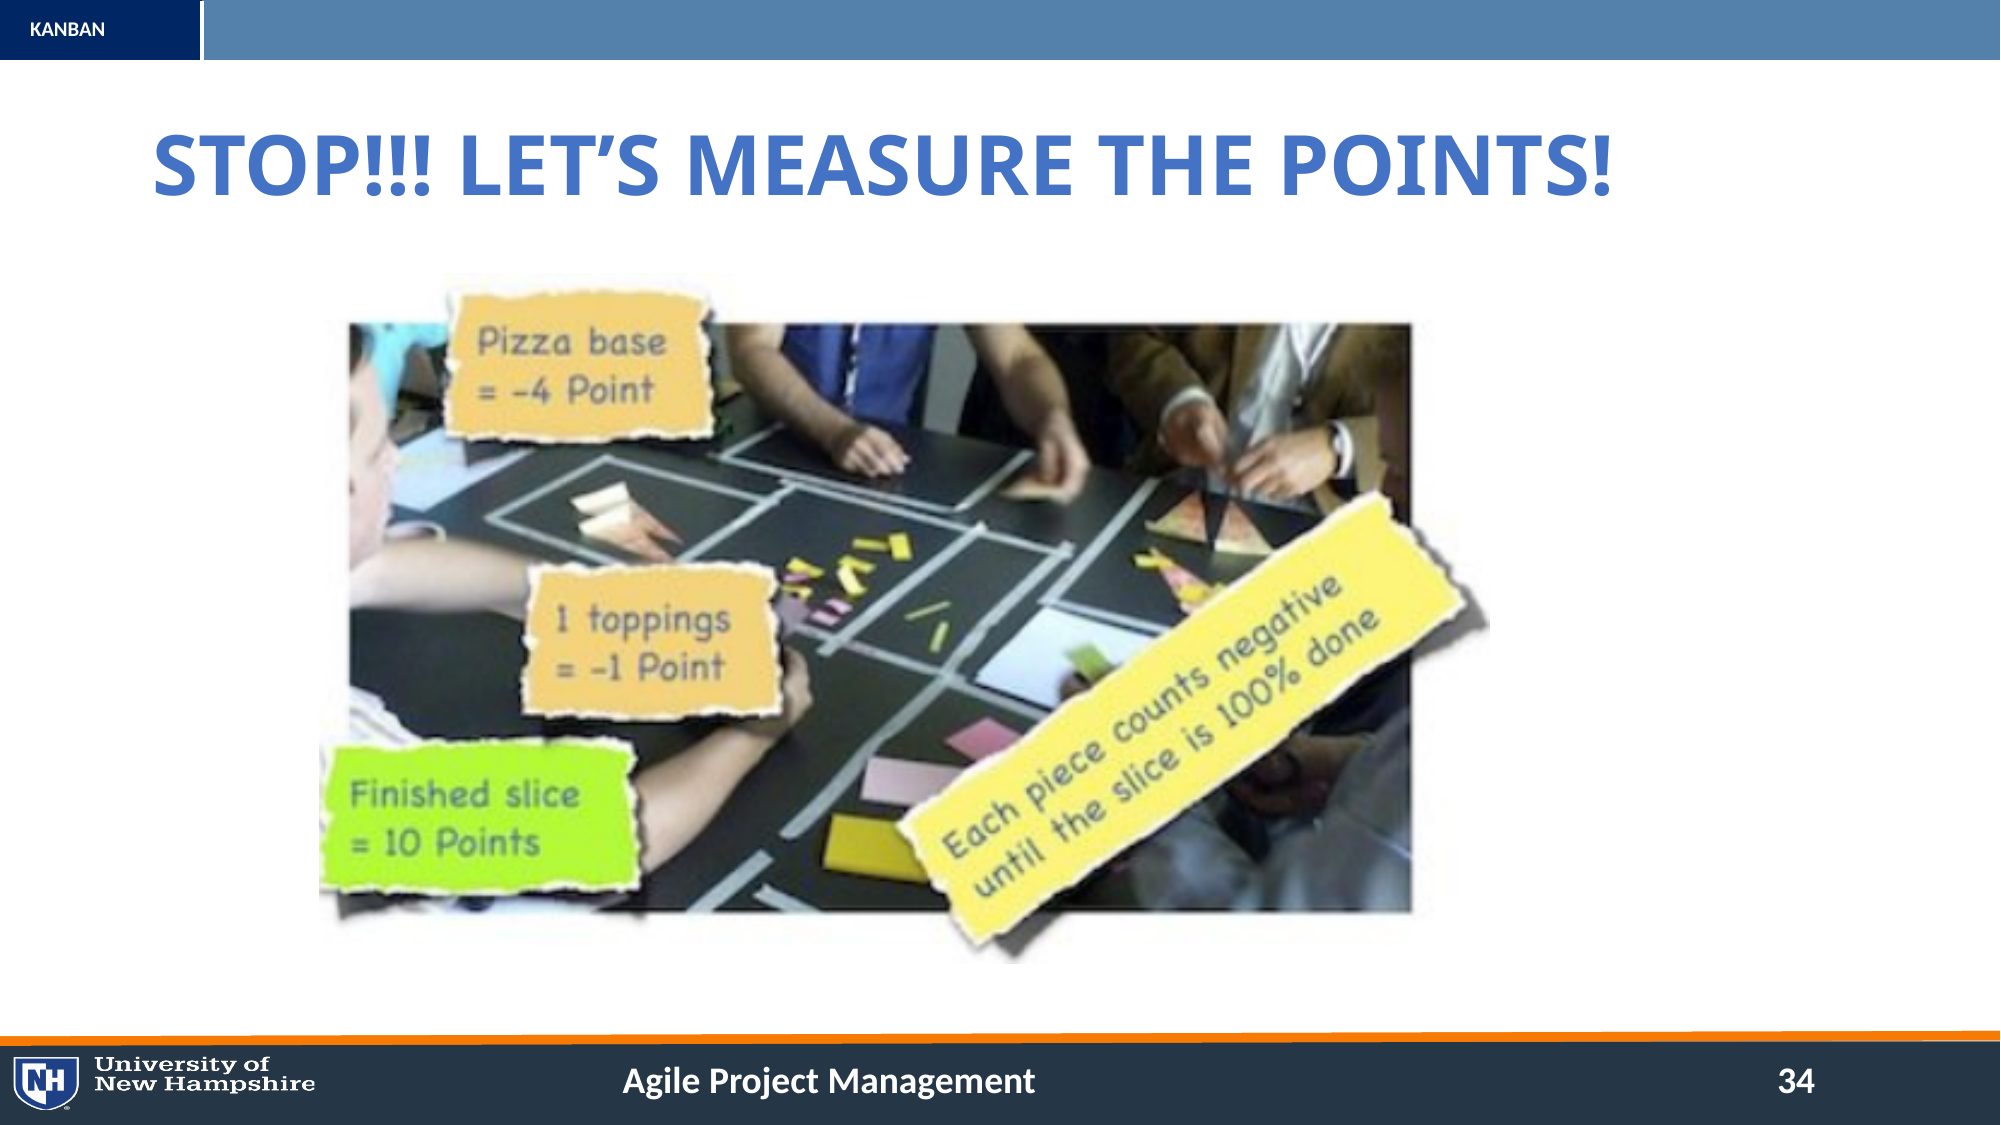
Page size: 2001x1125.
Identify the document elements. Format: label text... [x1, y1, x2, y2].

picture [319, 273, 1490, 964]
title STOP!!! LET’S MEASURE THE POINTS! [137, 59, 1863, 278]
